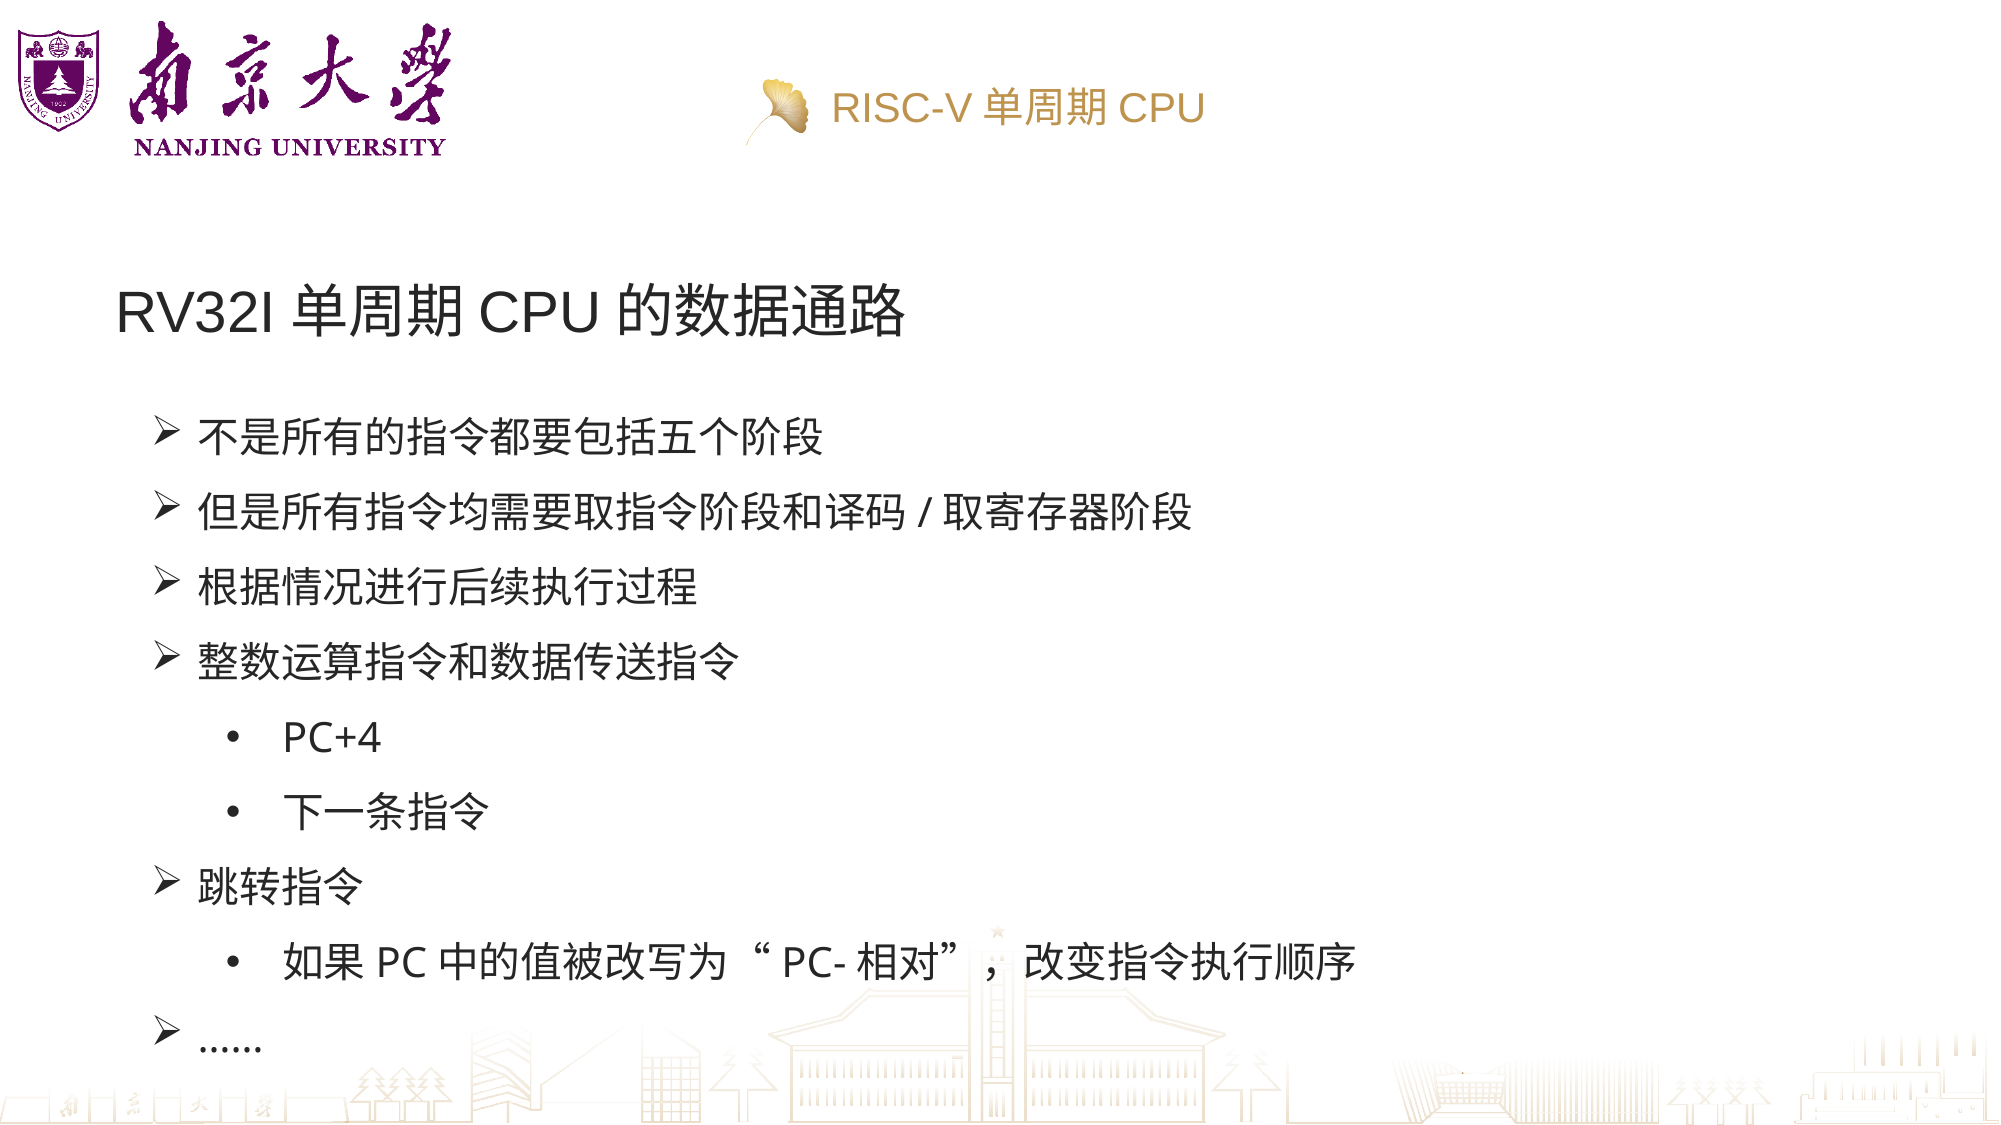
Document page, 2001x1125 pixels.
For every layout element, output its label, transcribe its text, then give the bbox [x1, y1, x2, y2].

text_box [116, 249, 1931, 1067]
text_box RISC-V单周期CPU [816, 73, 1327, 139]
picture [731, 64, 830, 169]
picture [18, 21, 451, 160]
